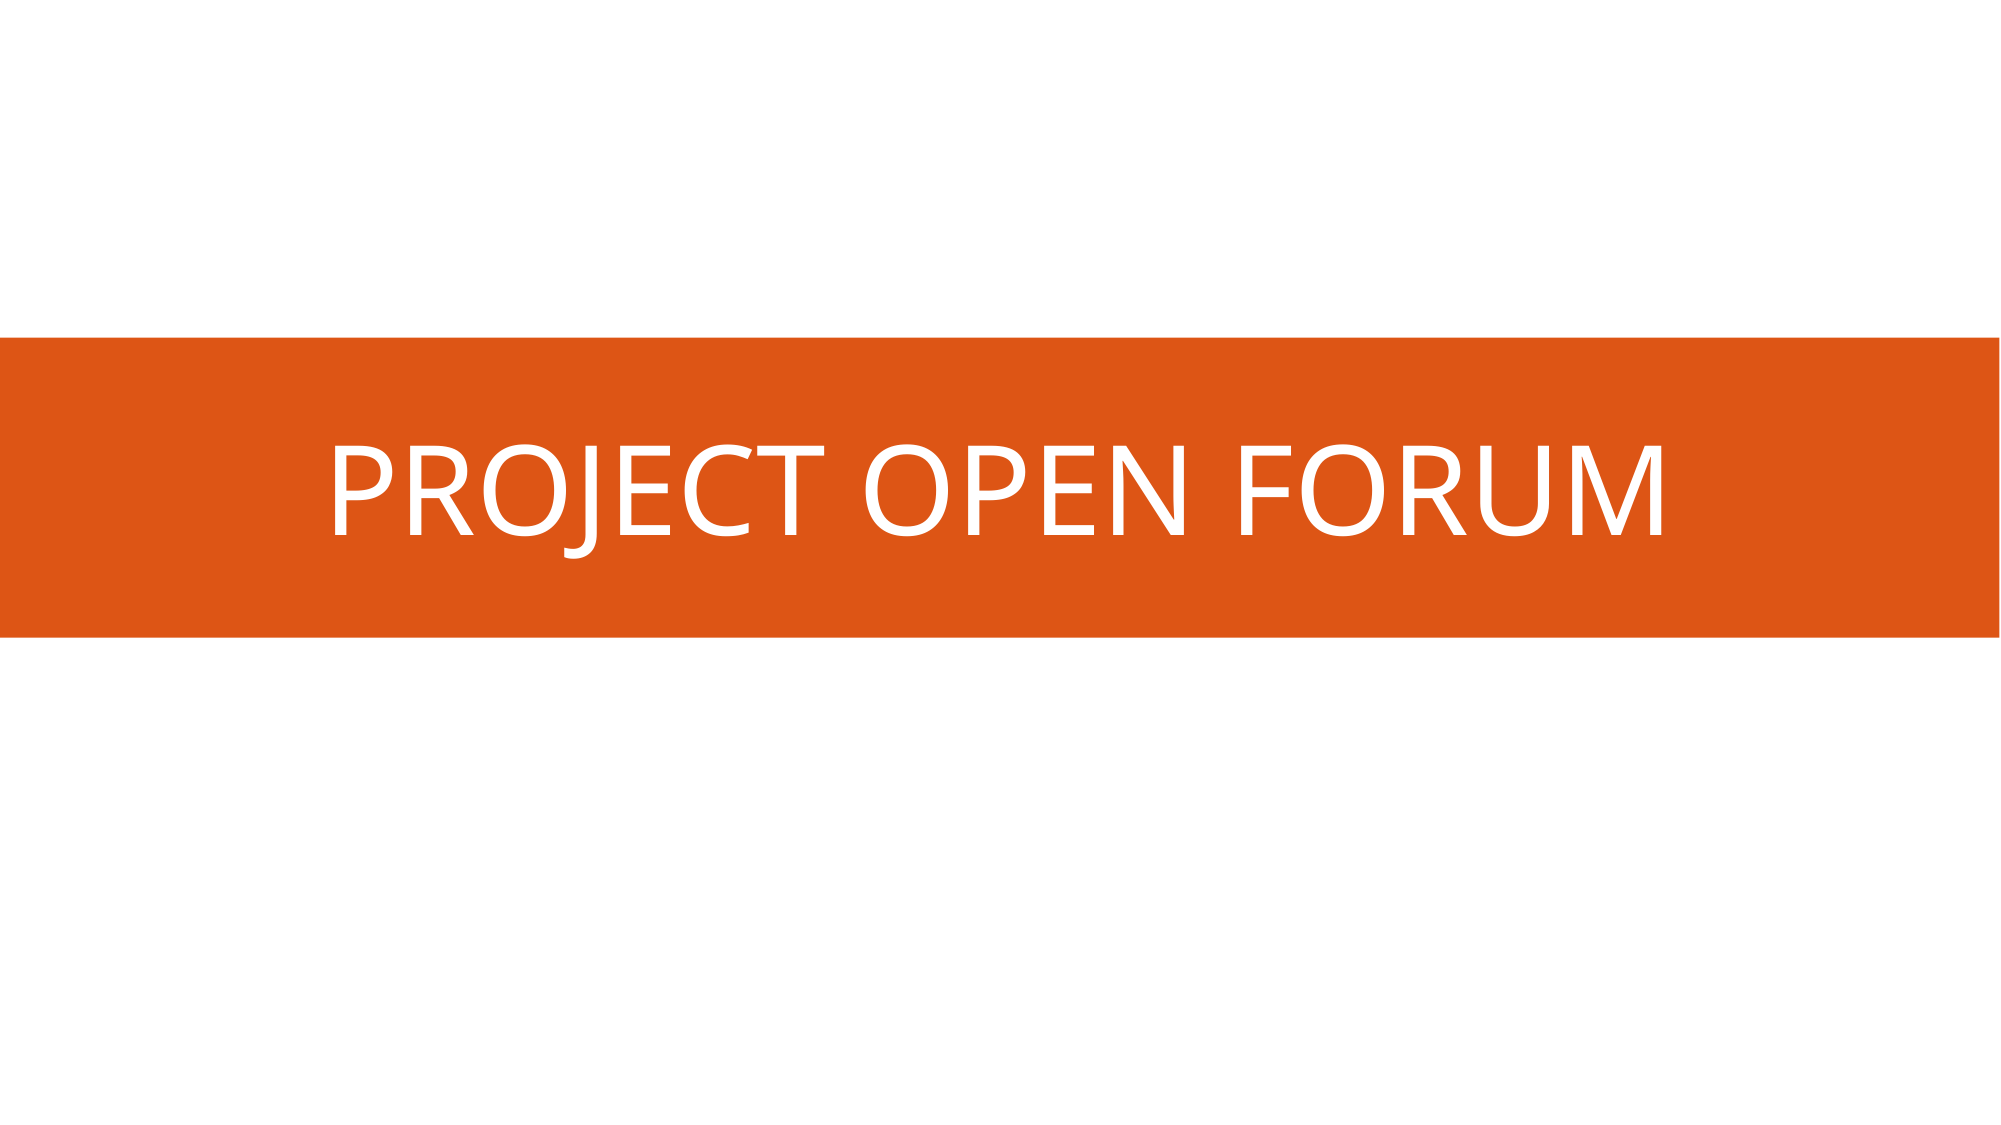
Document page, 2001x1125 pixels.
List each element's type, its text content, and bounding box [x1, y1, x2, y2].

title PROJECT OPEN FORUM [136, 362, 1862, 638]
